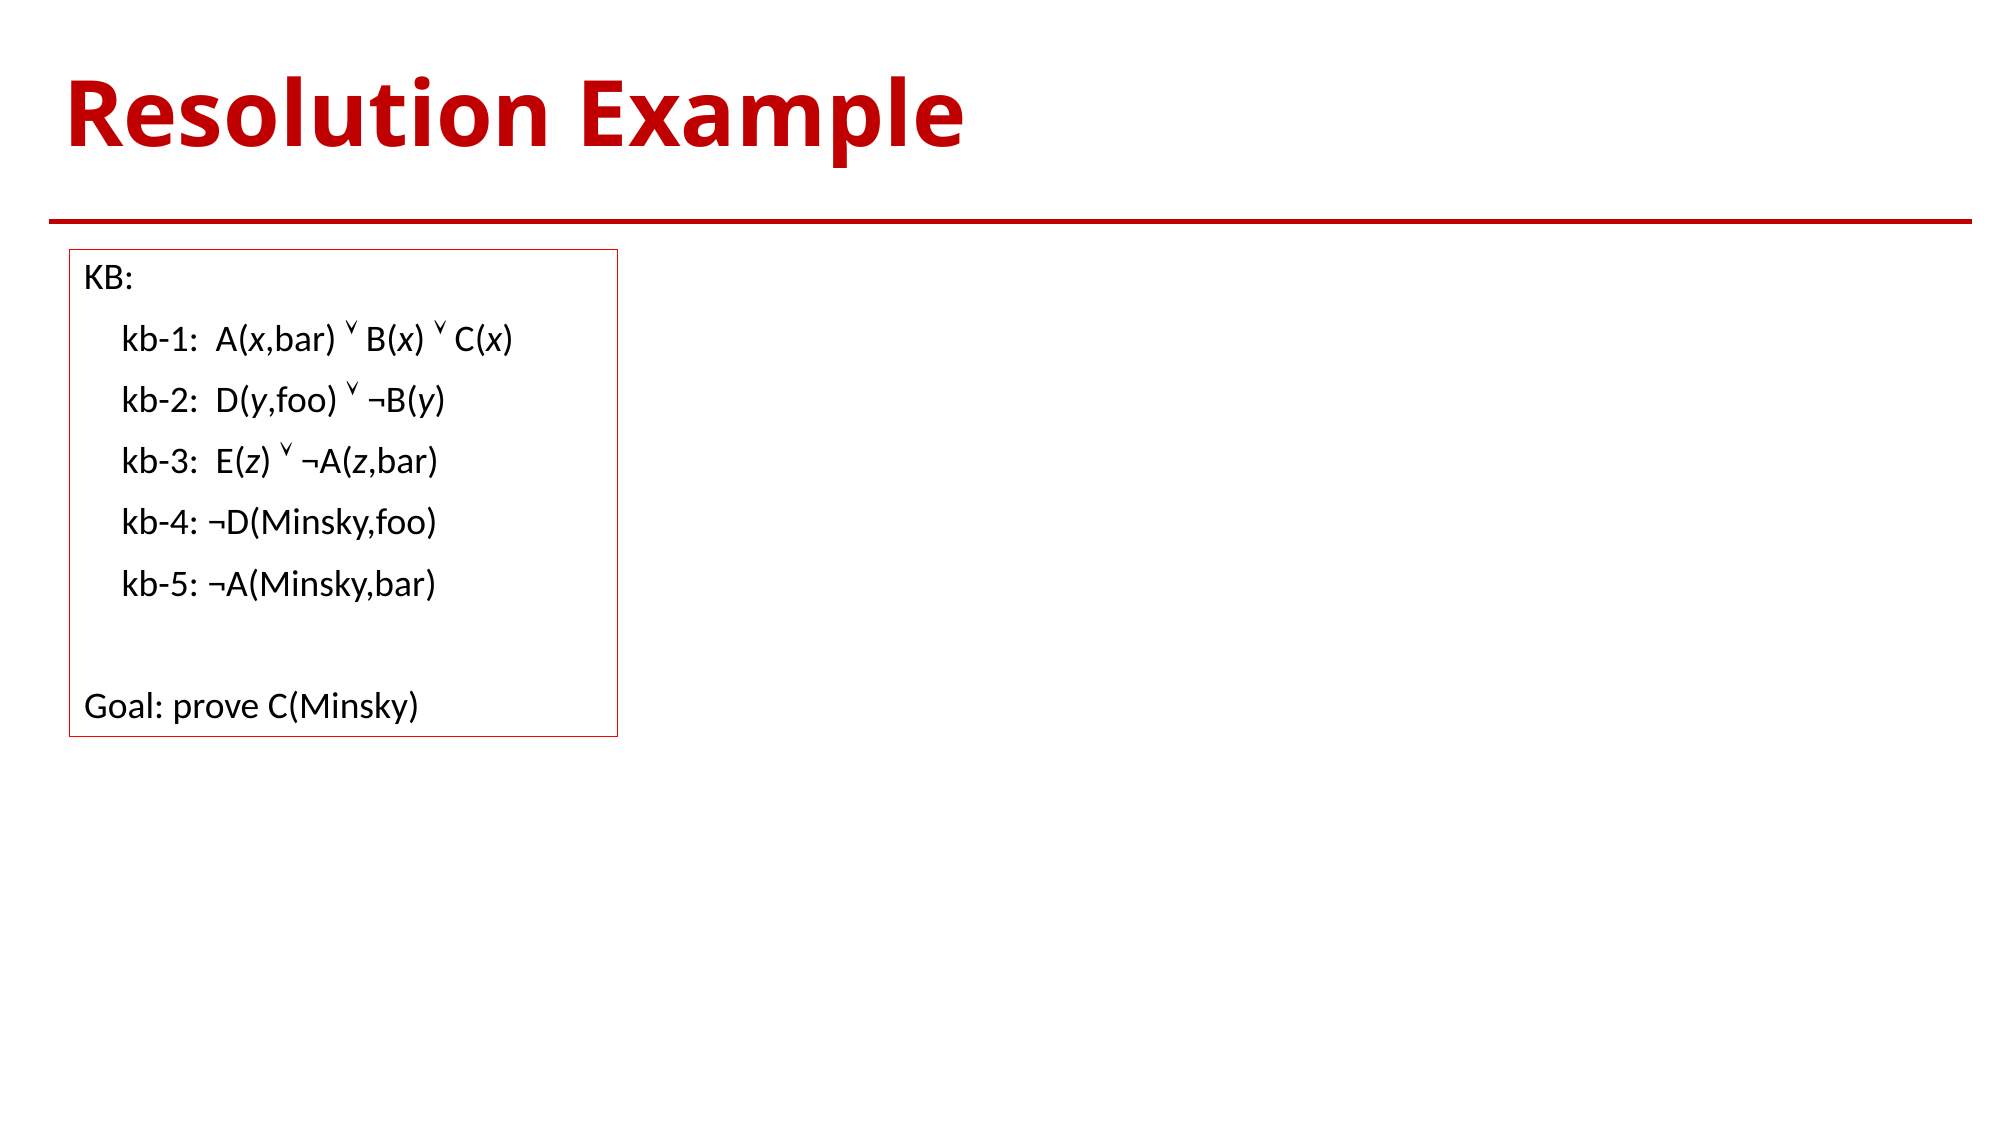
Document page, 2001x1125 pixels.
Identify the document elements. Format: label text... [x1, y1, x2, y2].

list KB: kb-1: A(x,bar)  B(x)  C(x) kb-2: D(y,foo)  ¬B(y) kb-3: E(z)  ¬A(z,bar) kb-4: ¬D(Minsky,foo) kb-5: ¬A(Minsky,bar) Goal: prove C(Minsky) [69, 249, 618, 737]
title Resolution Example [48, 41, 1972, 192]
